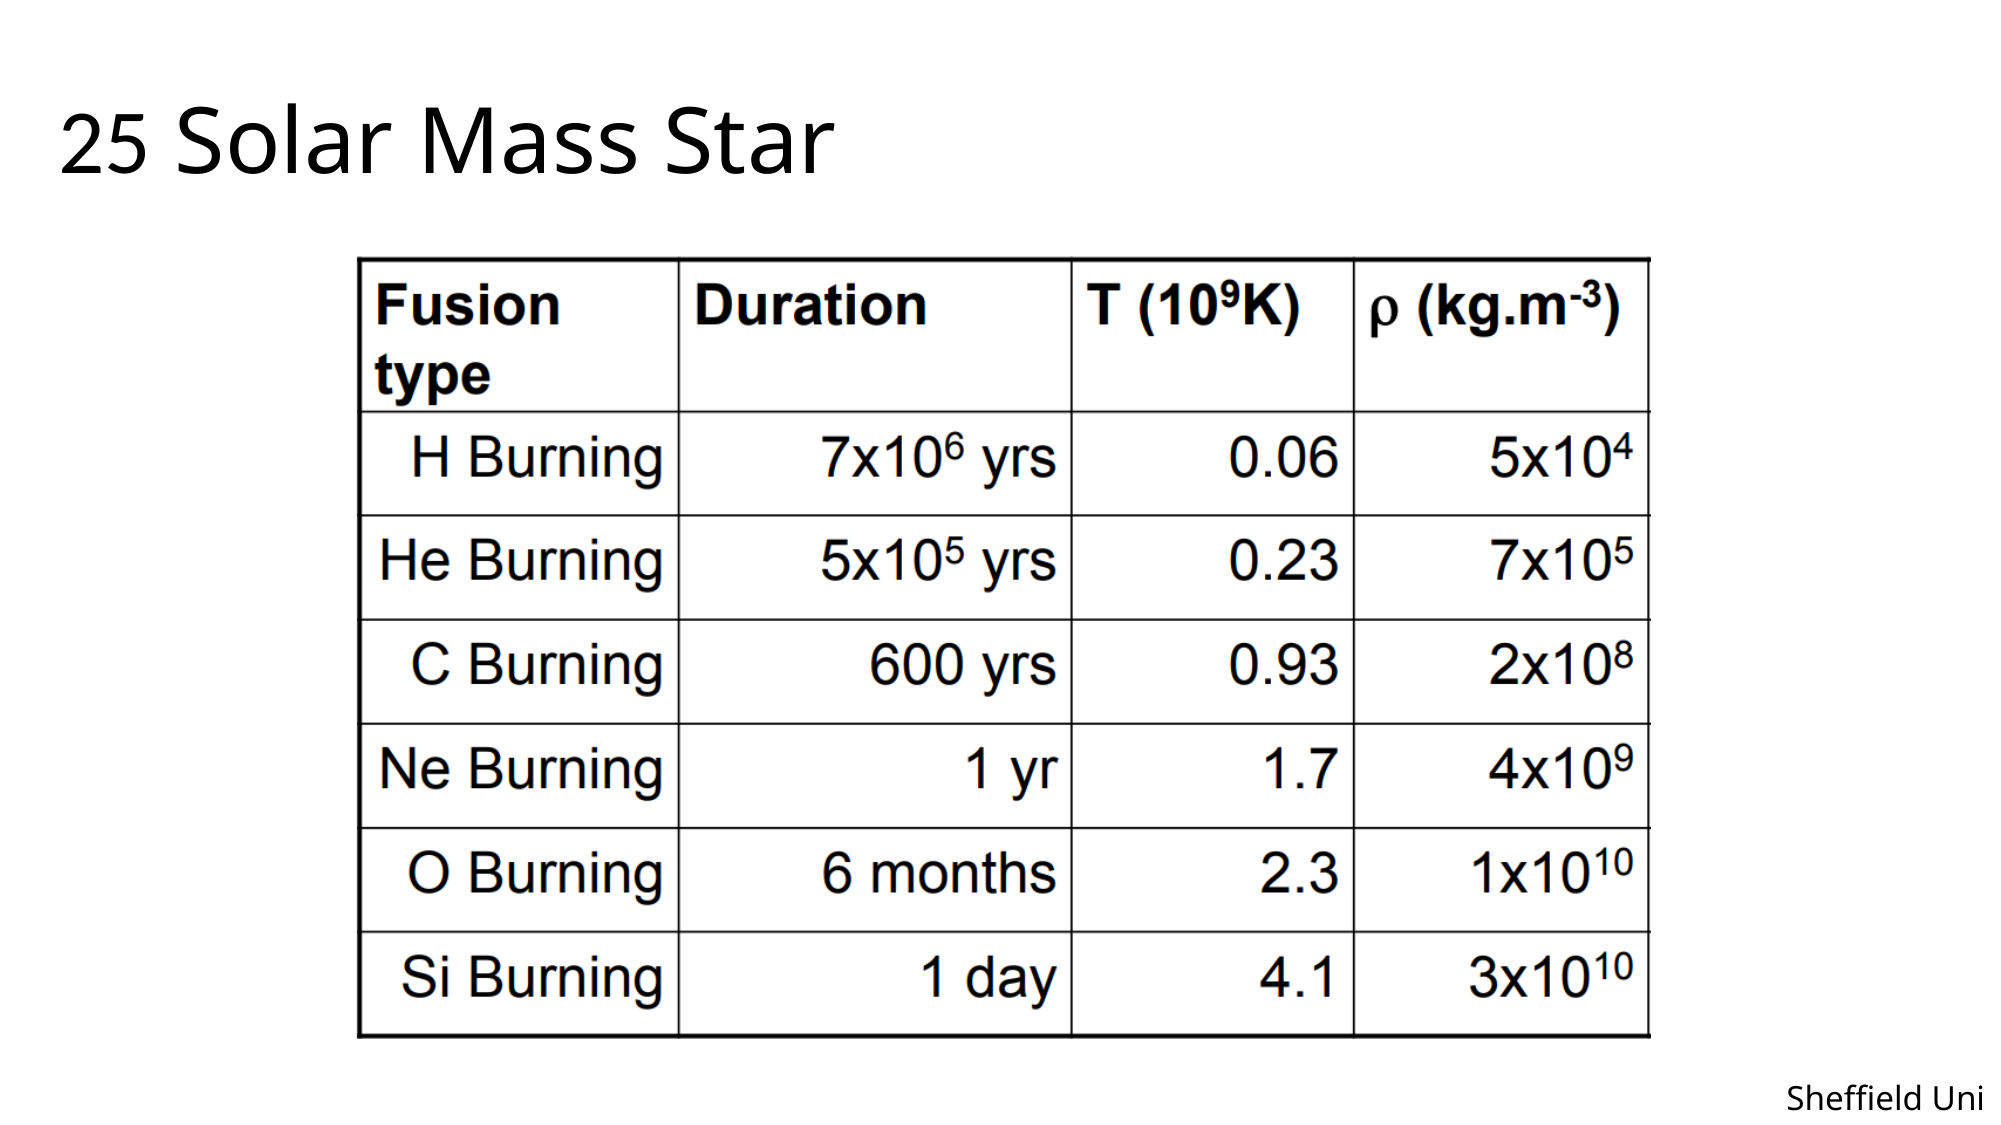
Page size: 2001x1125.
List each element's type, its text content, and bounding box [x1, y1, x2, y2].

text_box Sheffield Uni [1626, 1069, 2000, 1125]
picture [350, 246, 1651, 1047]
title 25 Solar Mass Star [43, 35, 1769, 253]
